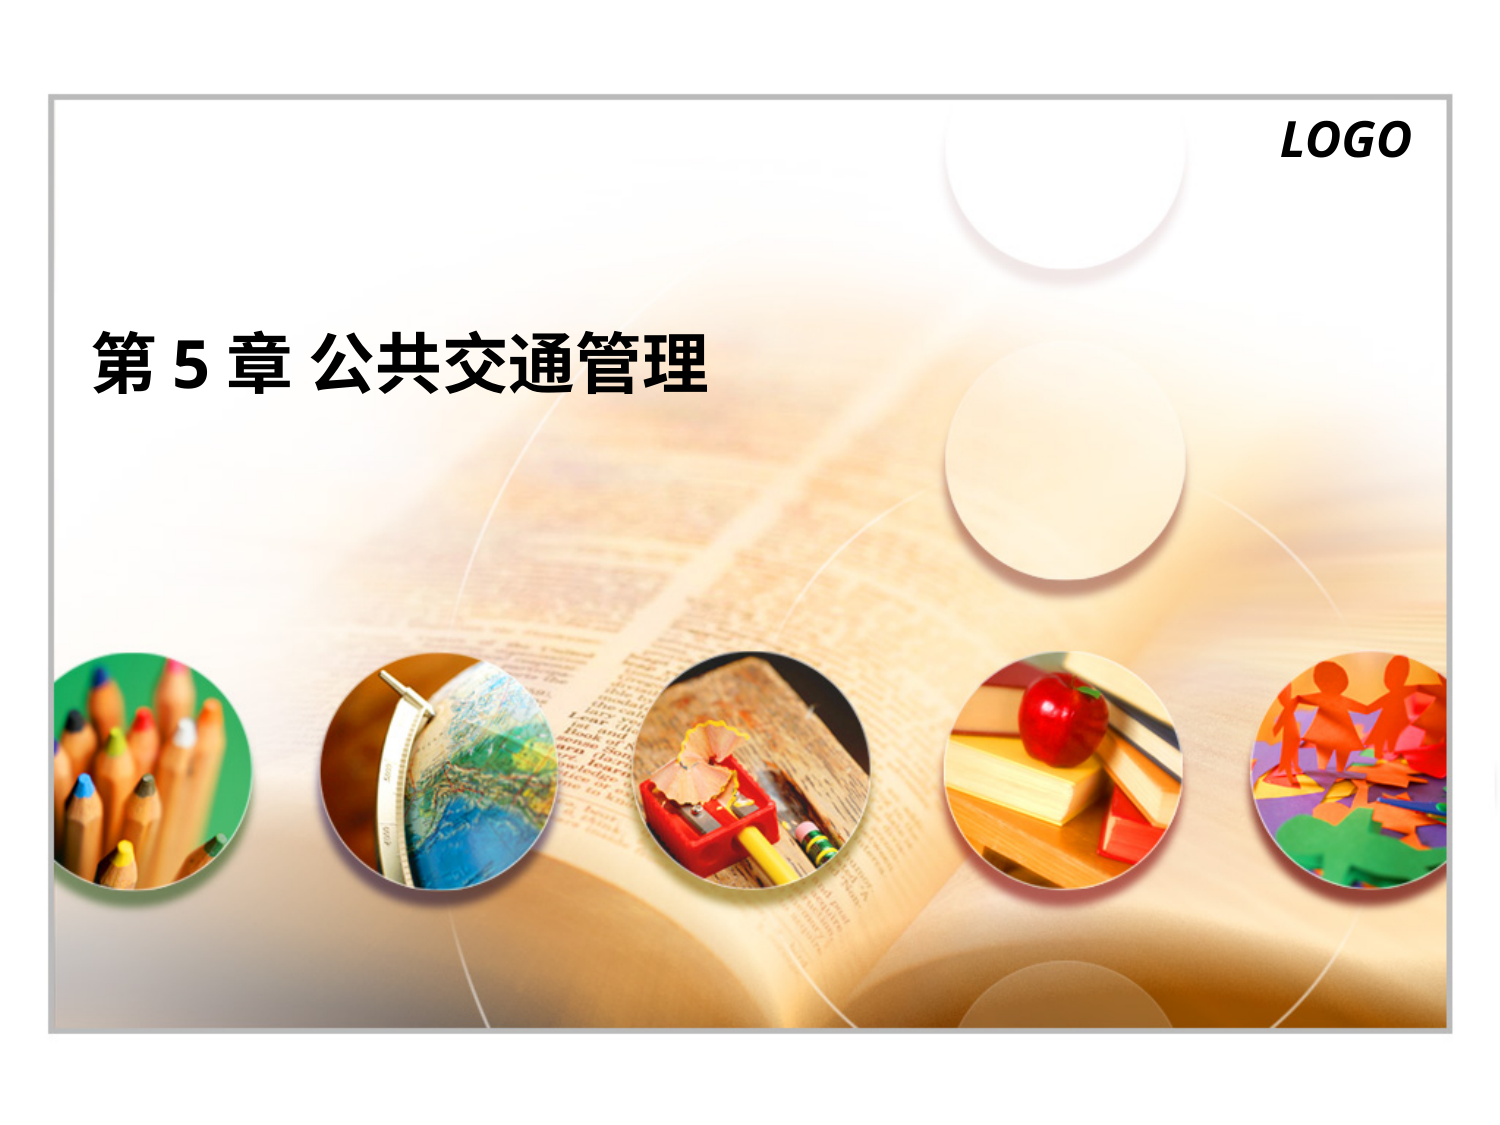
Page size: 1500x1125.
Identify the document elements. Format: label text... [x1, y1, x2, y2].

picture [0, 0, 1500, 1125]
title 第5章 公共交通管理 [75, 312, 1063, 411]
